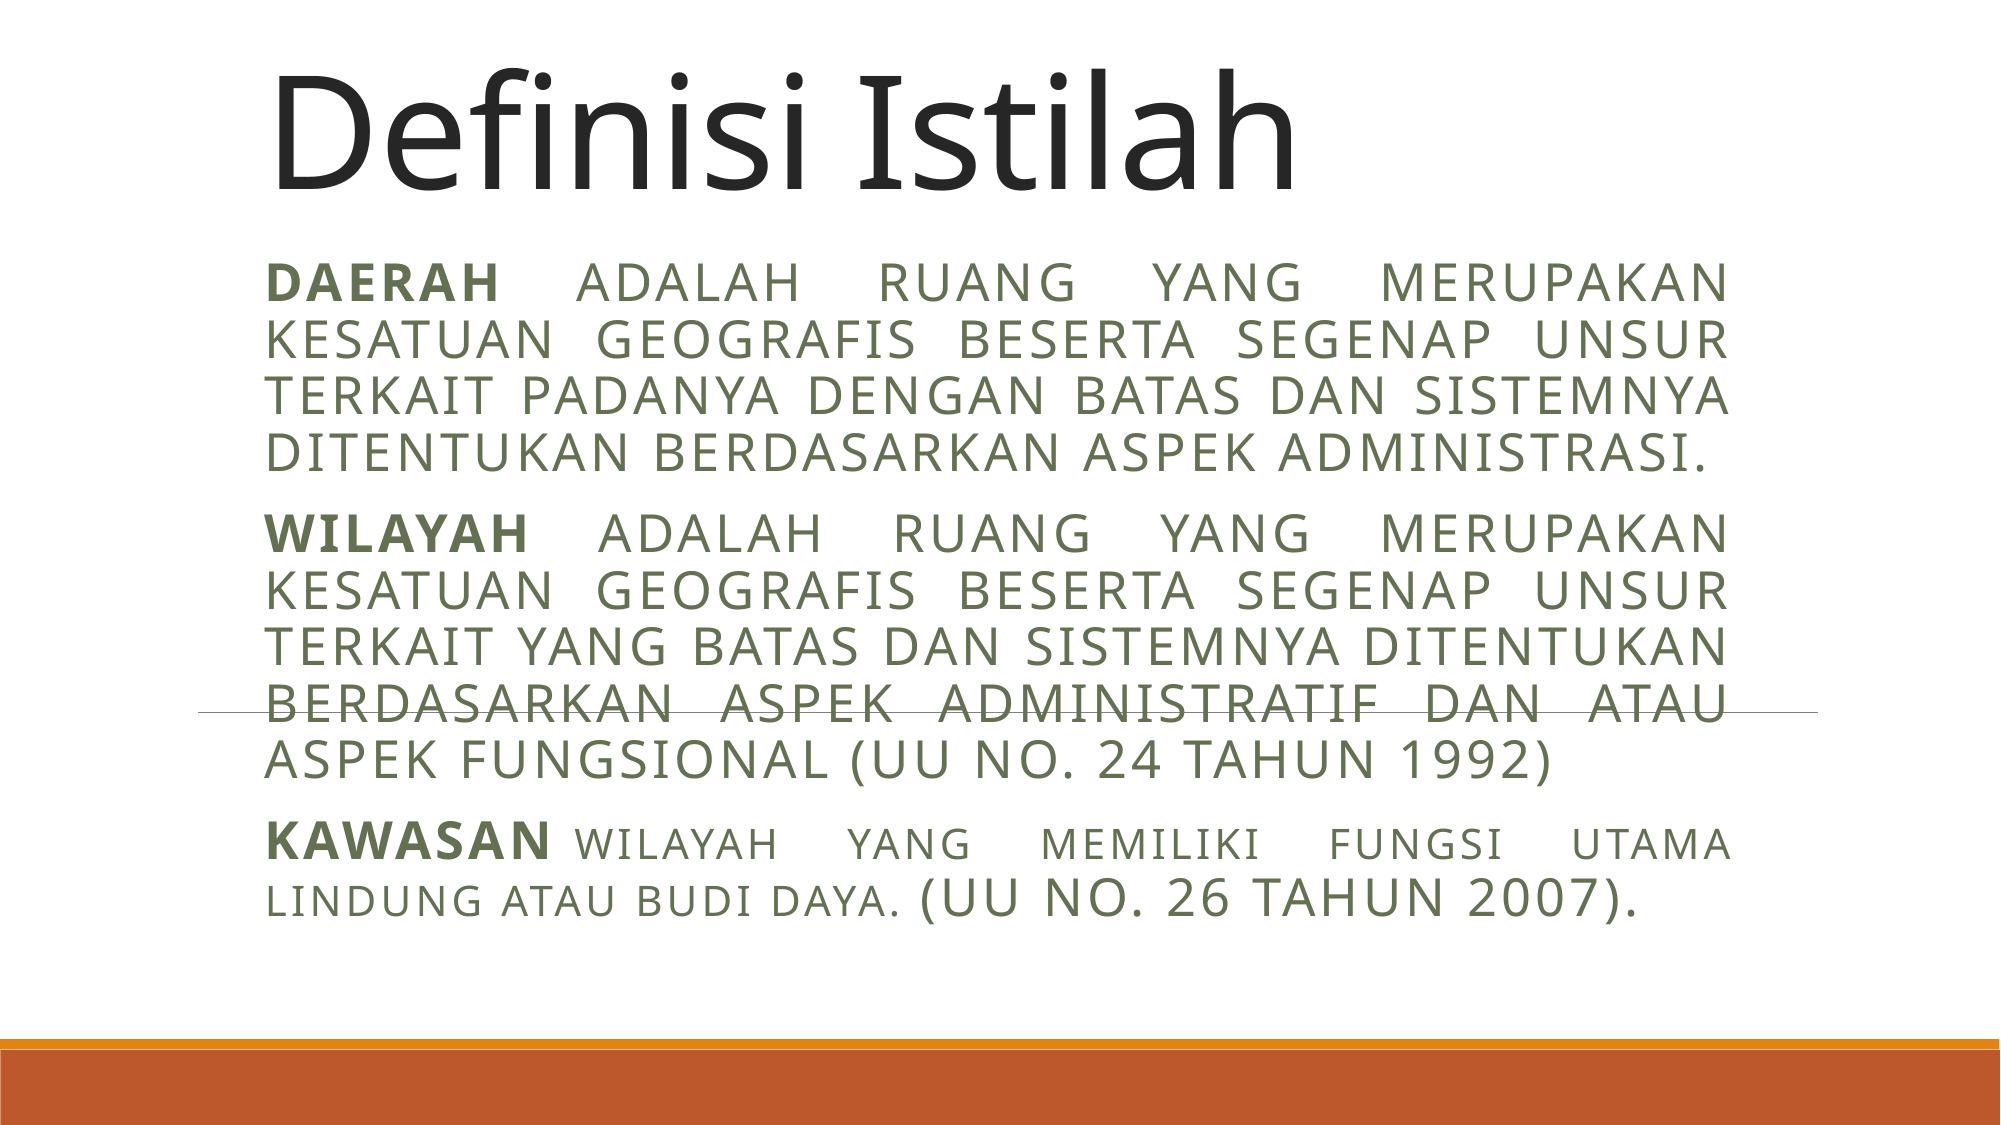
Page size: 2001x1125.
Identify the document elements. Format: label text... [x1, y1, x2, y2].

subtitle Daerah adalah ruang yang merupakan kesatuan geografis beserta segenap unsur terkait padanya dengan batas dan sistemnya ditentukan berdasarkan aspek administrasi. Wilayah adalah ruang yang merupakan kesatuan geografis beserta segenap unsur terkait yang batas dan sistemnya ditentukan berdasarkan aspek administratif dan atau aspek fungsional (UU No. 24 tahun 1992) Kawasan wilayah yang memiliki fungsi utama lindung atau budi daya. (UU No. 26 tahun 2007). [249, 249, 1750, 1016]
title Definisi Istilah [249, 51, 1750, 230]
